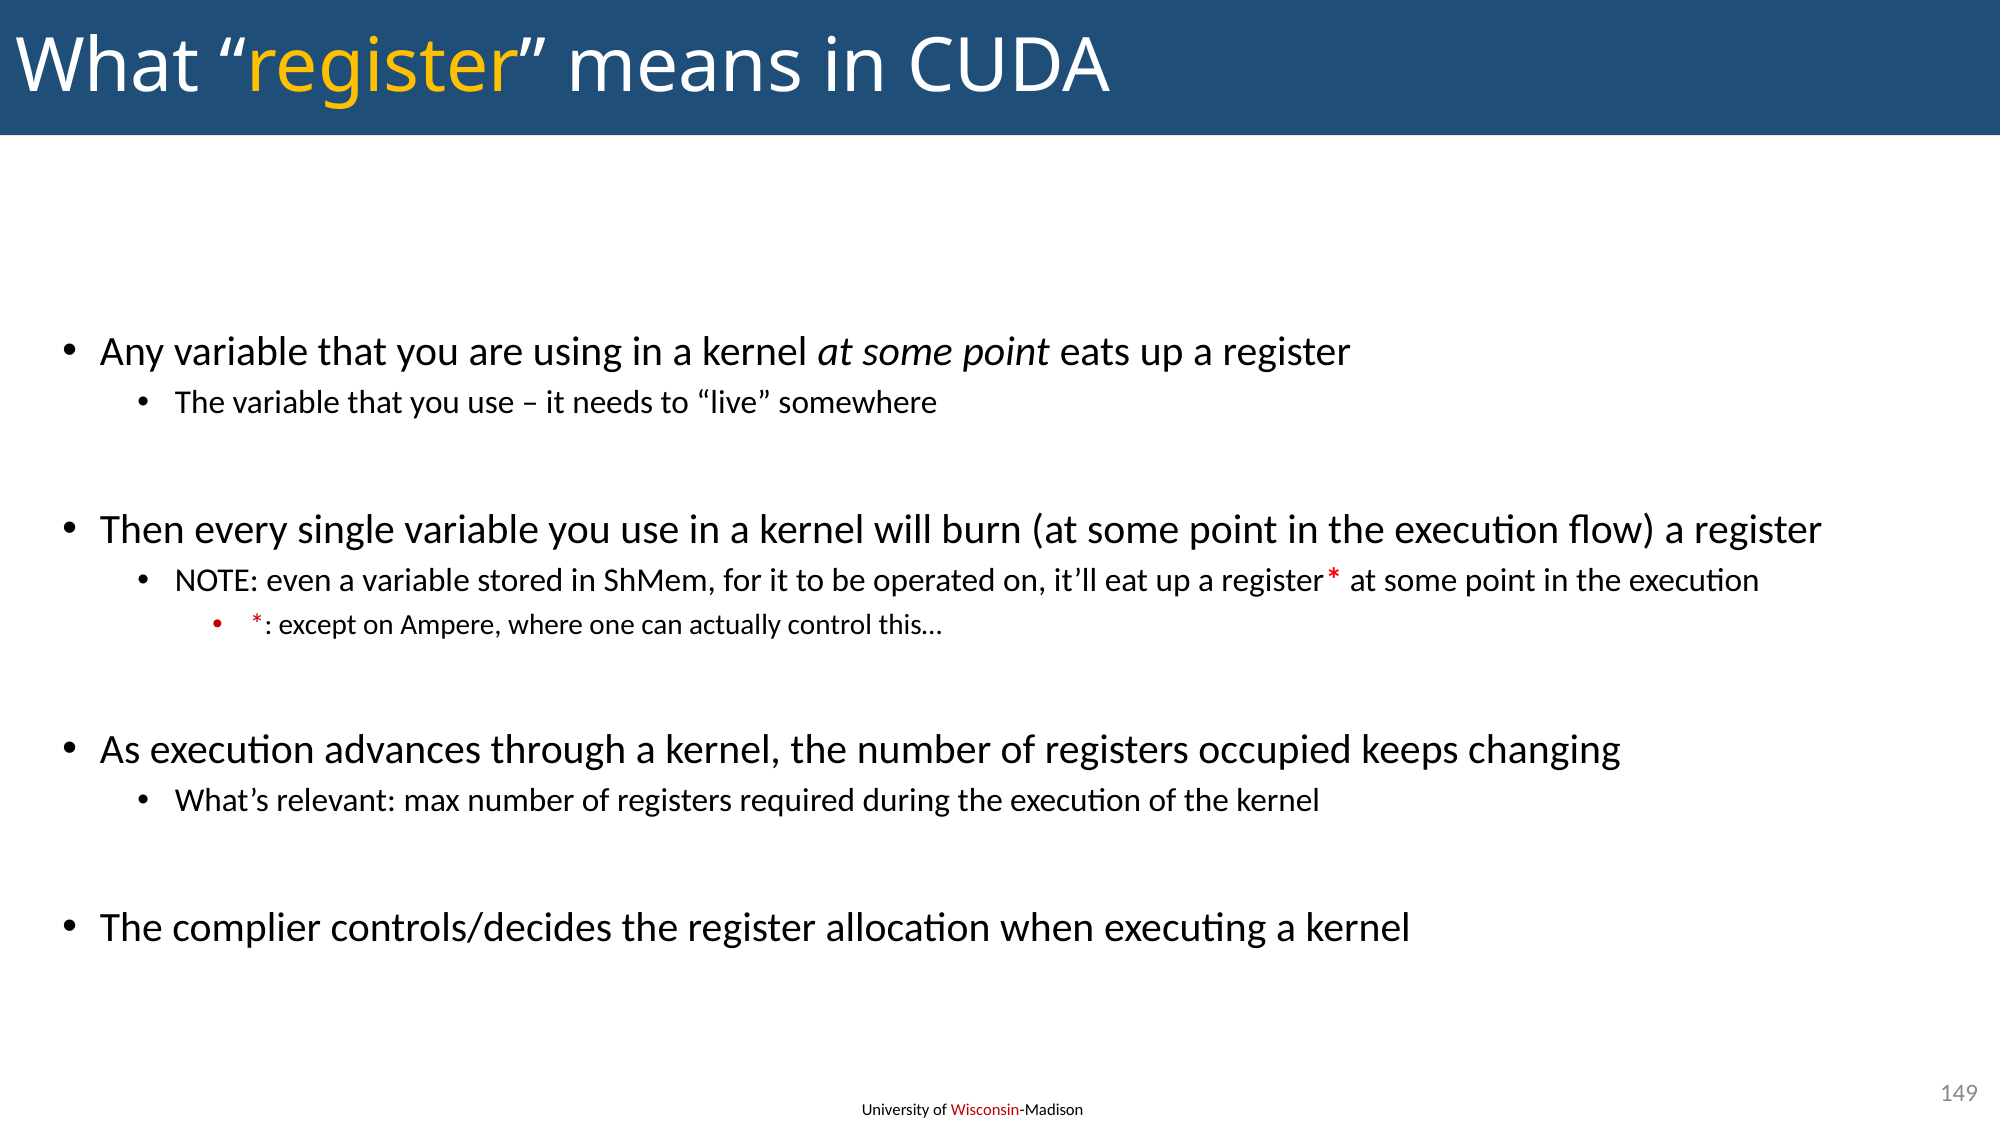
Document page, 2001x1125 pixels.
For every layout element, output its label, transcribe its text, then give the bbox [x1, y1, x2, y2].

slide_number 149 [1879, 1069, 1994, 1114]
list Any variable that you are using in a kernel at some point eats up a register The variable that you use – it needs to “live” somewhere Then every single variable you use in a kernel will burn (at some point in the execution flow) a register NOTE: even a variable stored in ShMem, for it to be operated on, it’ll eat up a register* at some point in the execution *: except on Ampere, where one can actually control this… As execution advances through a kernel, the number of registers occupied keeps changing What’s relevant: max number of registers required during the execution of the kernel The complier controls/decides the register allocation when executing a kernel [47, 251, 1937, 1009]
title What “register” means in CUDA [0, 0, 2000, 136]
